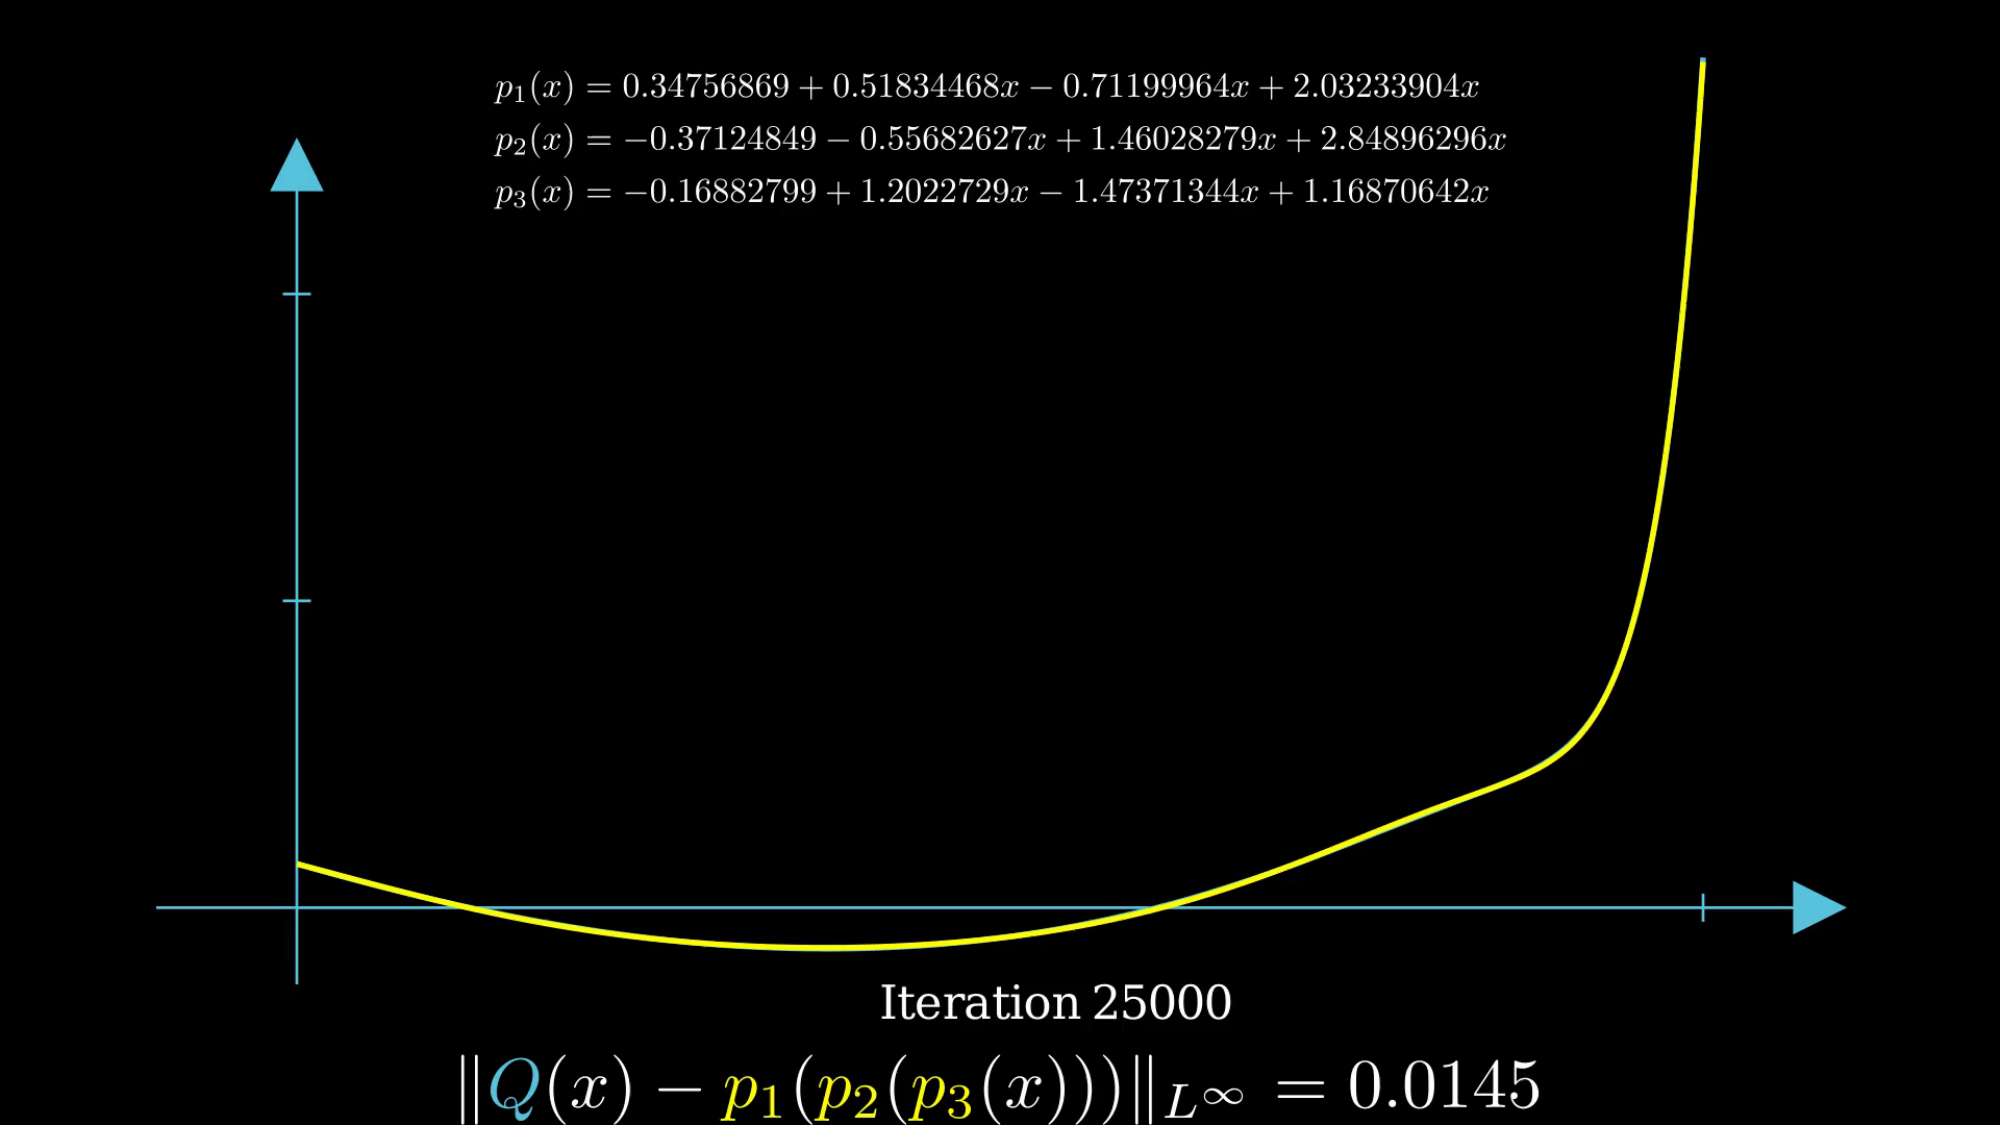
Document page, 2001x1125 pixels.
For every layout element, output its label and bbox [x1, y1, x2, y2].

text_box [0, 0, 2000, 1125]
